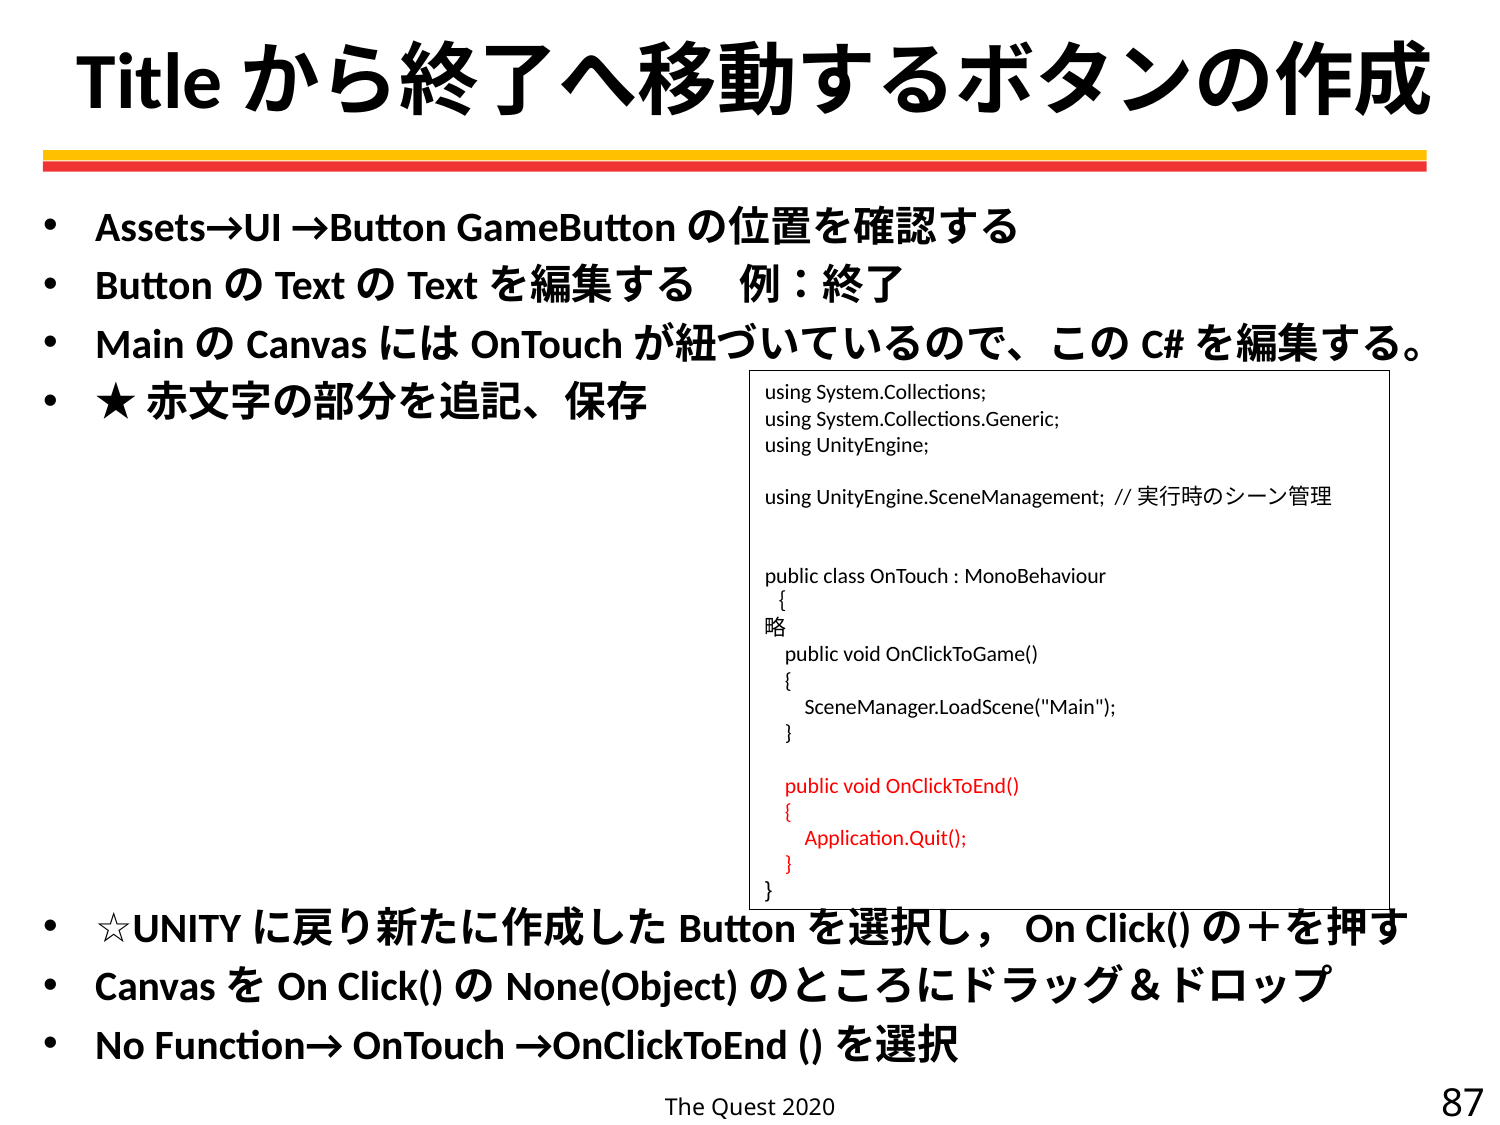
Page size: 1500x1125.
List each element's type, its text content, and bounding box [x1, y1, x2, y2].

footer The Quest 2020 [512, 1087, 988, 1125]
list Assets→UI →Button GameButtonの位置を確認する ButtonのTextのTextを編集する 例：終了 MainのCanvasにはOnTouchが紐づいているので、このC#を編集する。 ★赤文字の部分を追記、保存 ☆UNITYに戻り新たに作成したButtonを選択し，On Click()の＋を押す CanvasをOn Click()のNone(Object)のところにドラッグ＆ドロップ No Function→ OnTouch →OnClickToEnd ()を選択 [28, 192, 1479, 1117]
text_box using System.Collections; using System.Collections.Generic; using UnityEngine; using UnityEngine.SceneManagement; //実行時のシーン管理 public class OnTouch : MonoBehaviour ｛ 略 public void OnClickToGame() { SceneManager.LoadScene("Main"); } public void OnClickToEnd() { Application.Quit(); } } [749, 370, 1390, 910]
title Titleから終了へ移動するボタンの作成 [19, 8, 1491, 144]
slide_number 87 [1149, 1074, 1500, 1125]
